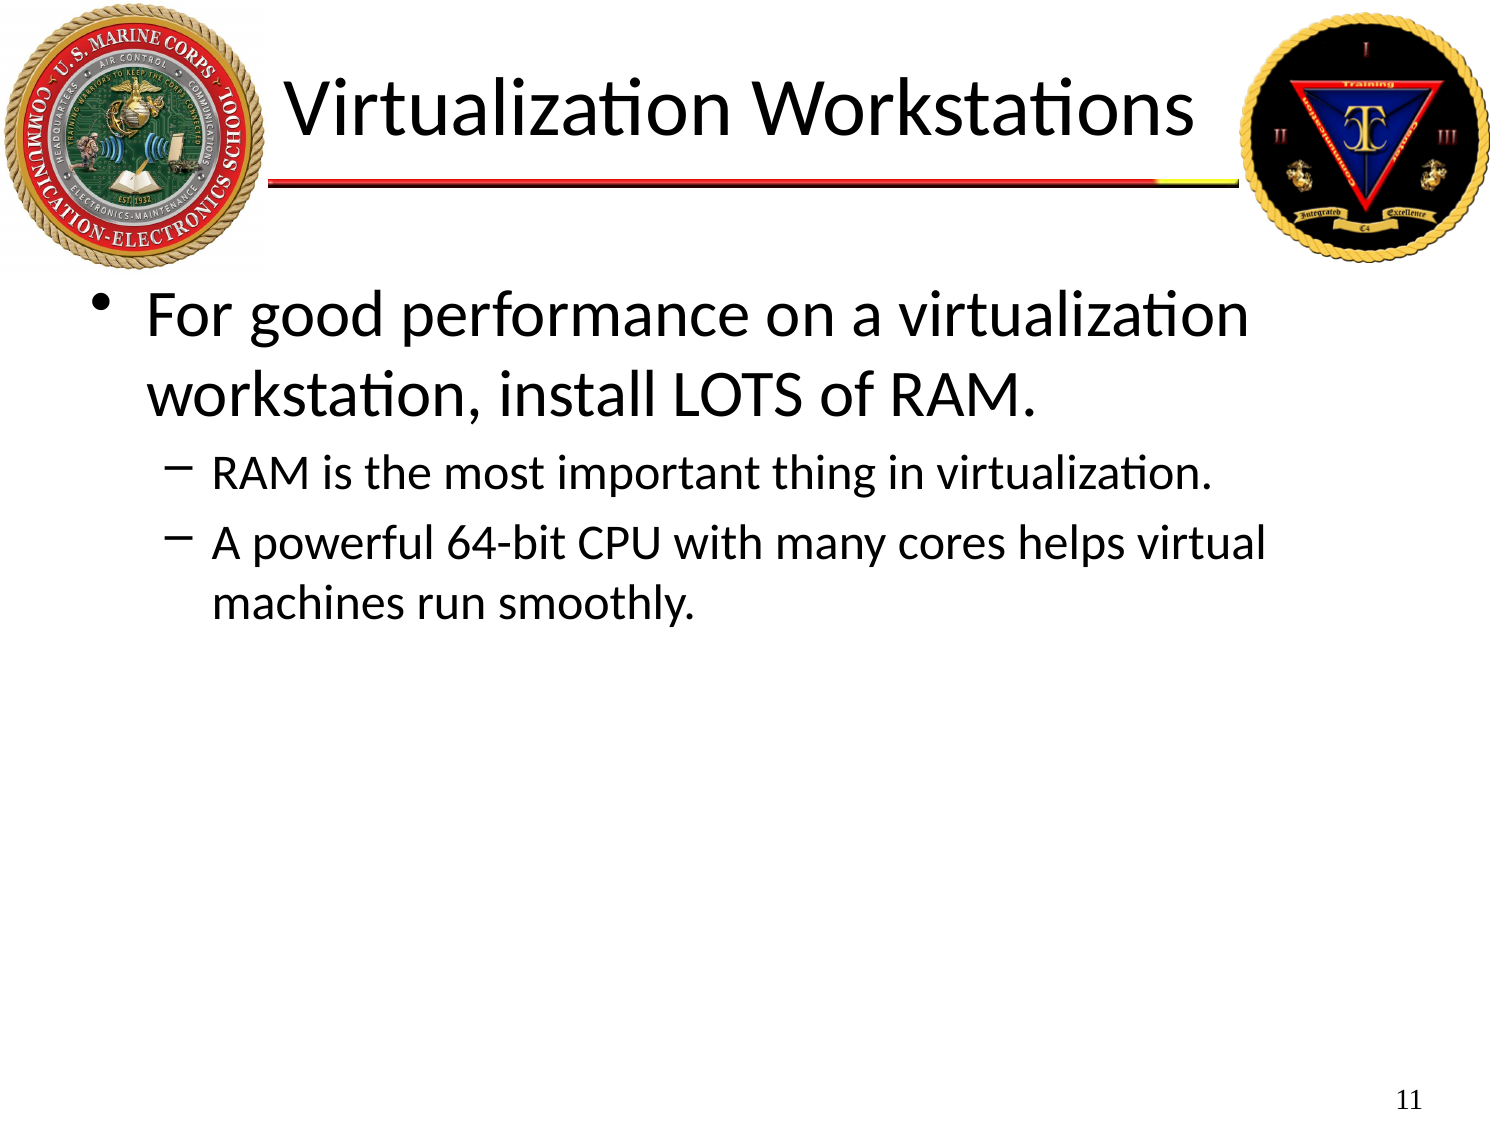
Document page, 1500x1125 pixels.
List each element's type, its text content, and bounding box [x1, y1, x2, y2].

list For good performance on a virtualization workstation, install LOTS of RAM. RAM is the most important thing in virtualization. A powerful 64-bit CPU with many cores helps virtual machines run smoothly. [75, 262, 1425, 1005]
picture [1239, 12, 1490, 263]
picture [0, 0, 268, 274]
title Virtualization Workstations [75, 45, 1425, 233]
